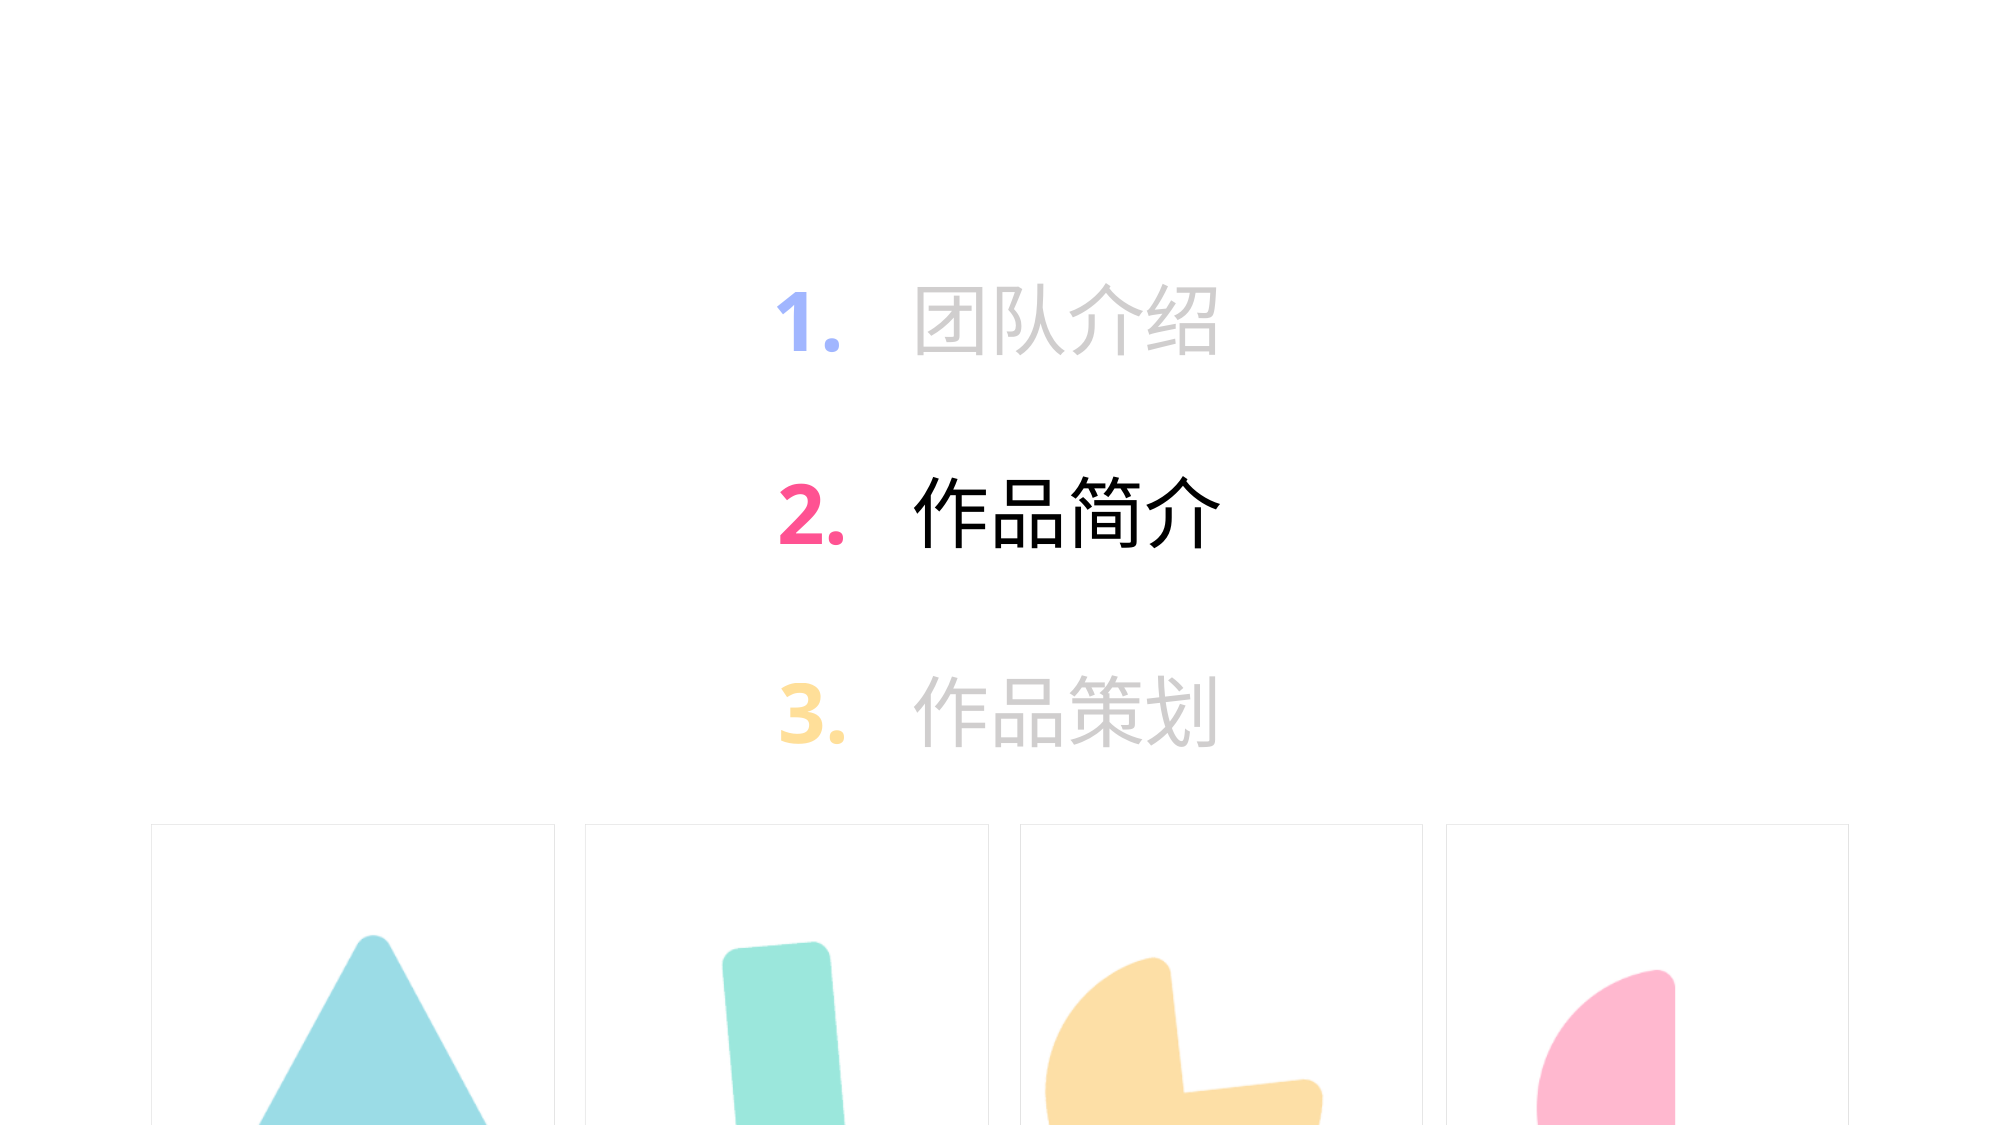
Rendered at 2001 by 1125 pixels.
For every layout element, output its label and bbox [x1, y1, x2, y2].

picture [150, 823, 1850, 1125]
text_box [759, 260, 1241, 769]
